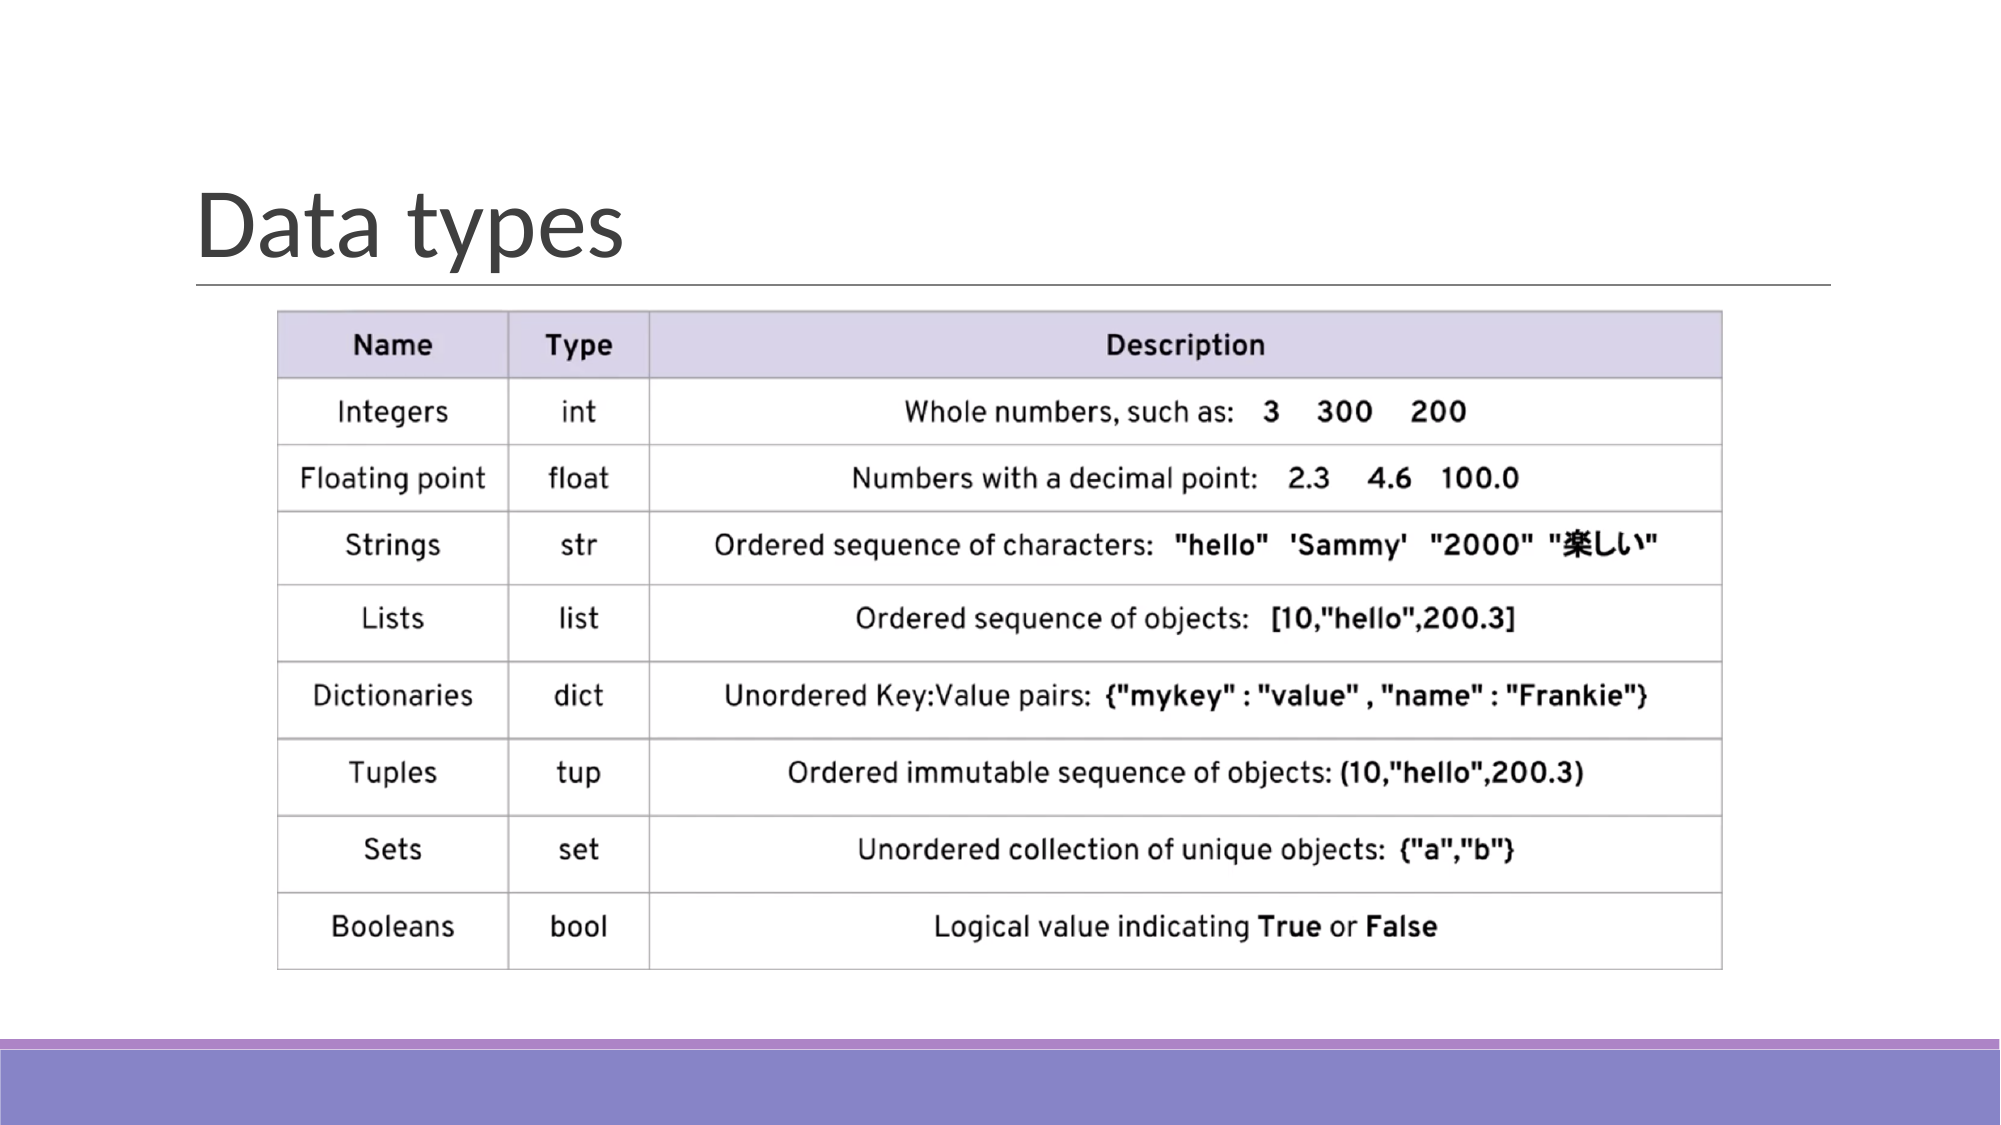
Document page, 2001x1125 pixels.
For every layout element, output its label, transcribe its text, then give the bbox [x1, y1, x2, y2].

title Data types [180, 47, 1830, 285]
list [277, 309, 1723, 970]
